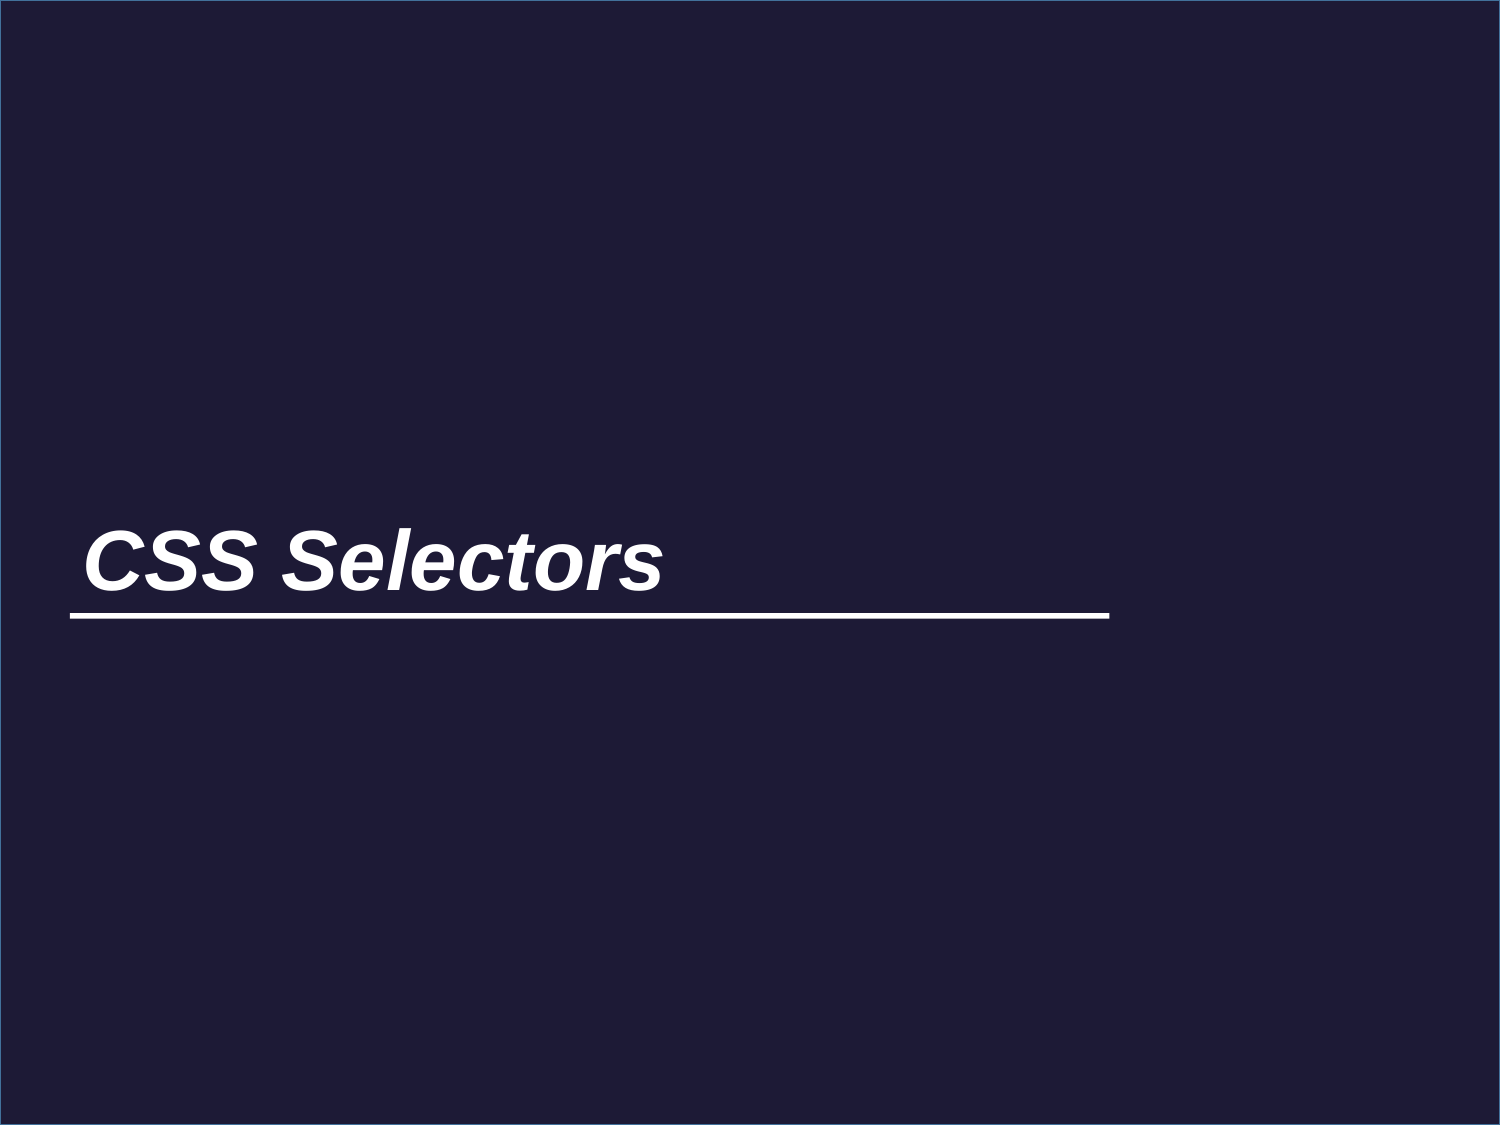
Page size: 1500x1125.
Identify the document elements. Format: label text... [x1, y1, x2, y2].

title CSS Selectors [74, 490, 1426, 635]
